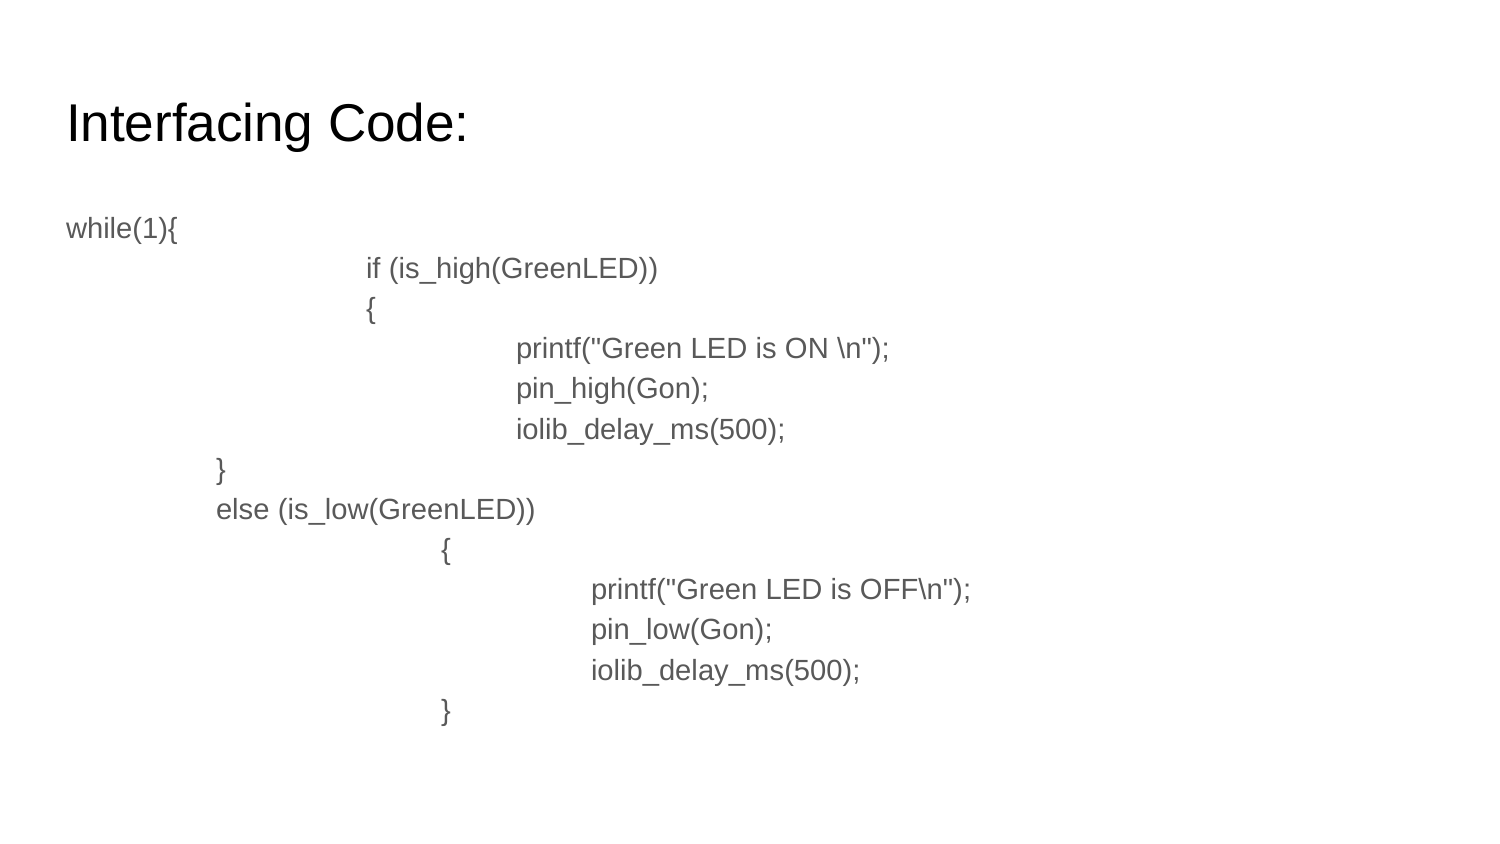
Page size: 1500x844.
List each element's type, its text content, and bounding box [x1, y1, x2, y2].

title Interfacing Code: [51, 72, 1449, 167]
list while(1){ if (is_high(GreenLED)) { printf("Green LED is ON \n"); pin_high(Gon); iolib_delay_ms(500); } else (is_low(GreenLED)) { printf("Green LED is OFF\n"); pin_low(Gon); iolib_delay_ms(500); } [51, 189, 1449, 750]
